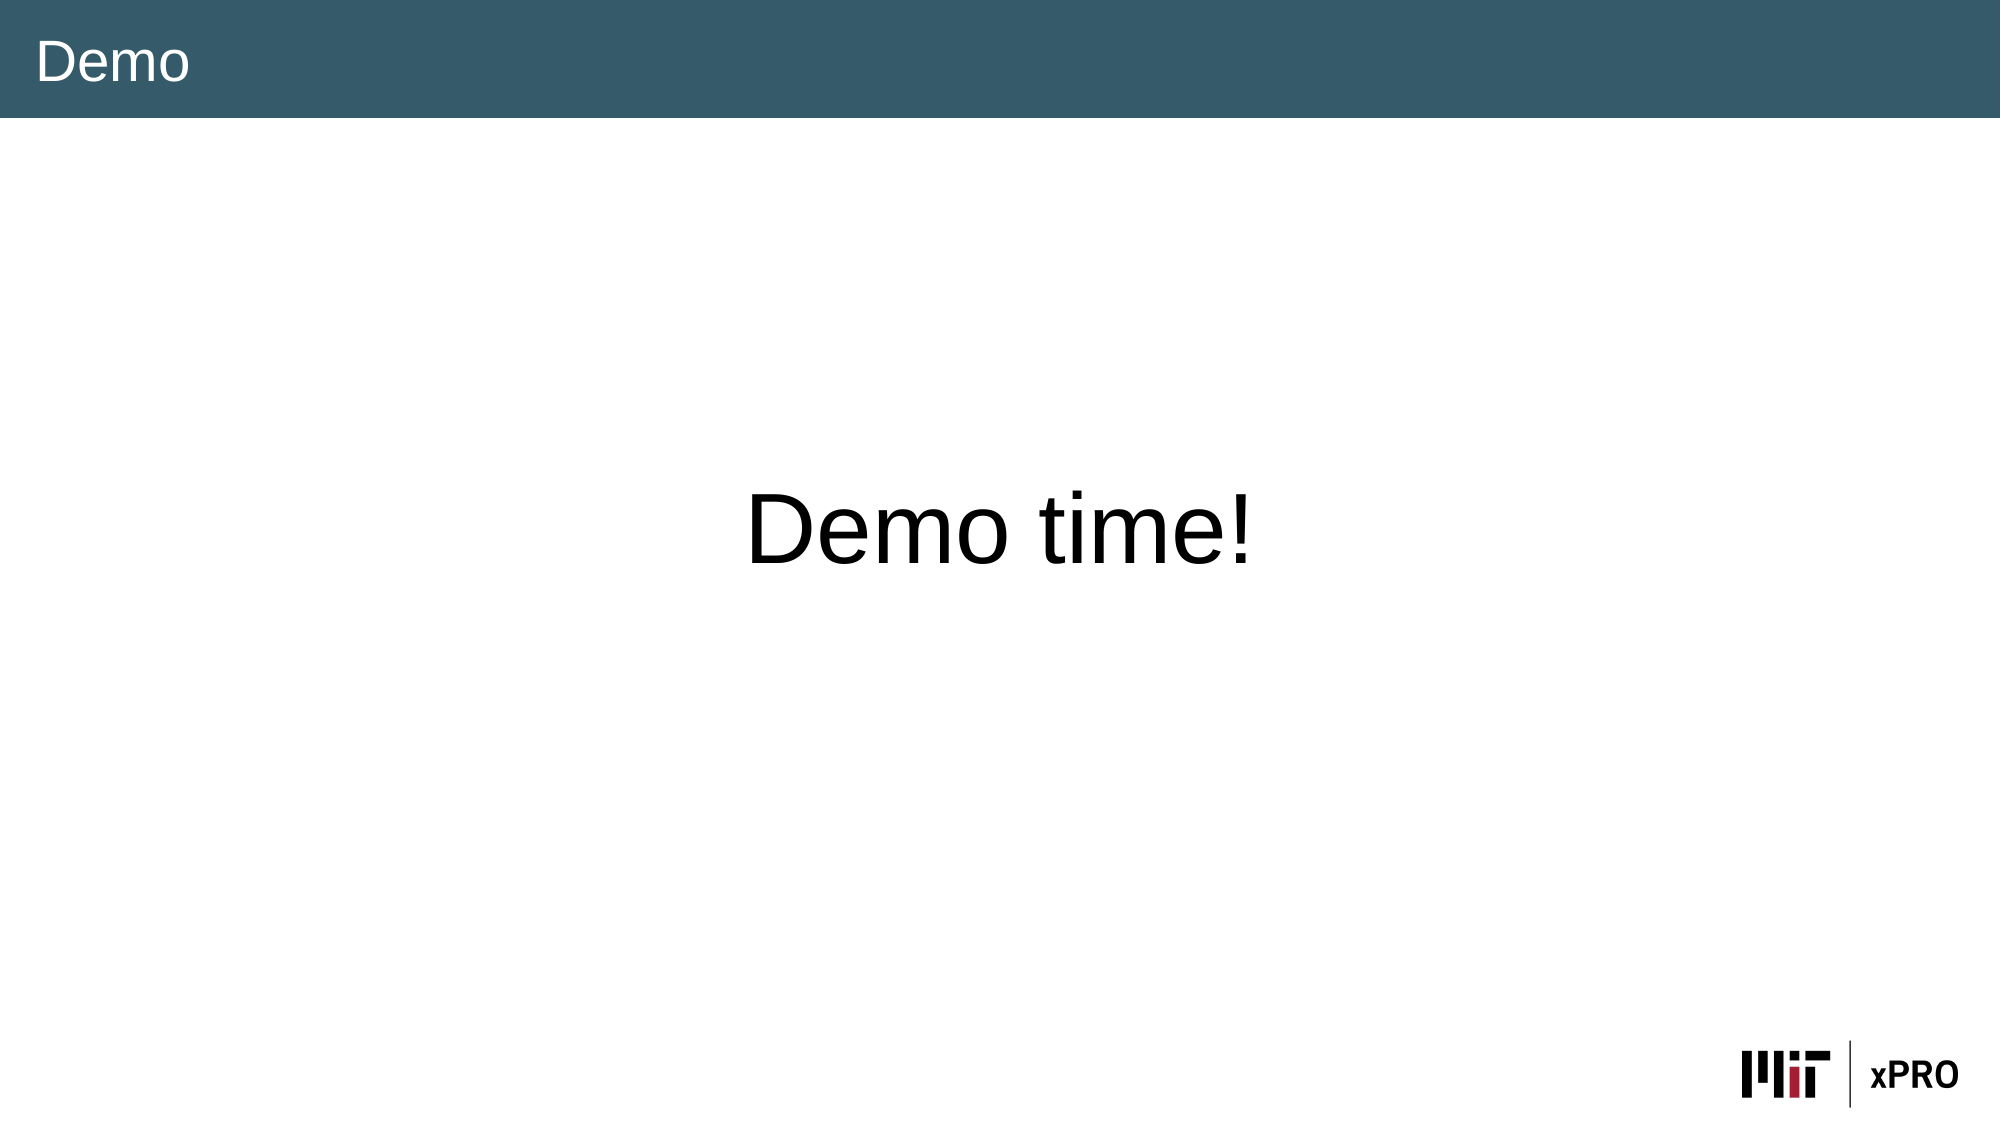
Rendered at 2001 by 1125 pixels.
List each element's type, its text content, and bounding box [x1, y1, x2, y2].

text_box Demo [20, 15, 1925, 101]
picture [0, 0, 2000, 118]
text_box Demo time! [451, 456, 1549, 592]
picture [1742, 1040, 1958, 1108]
